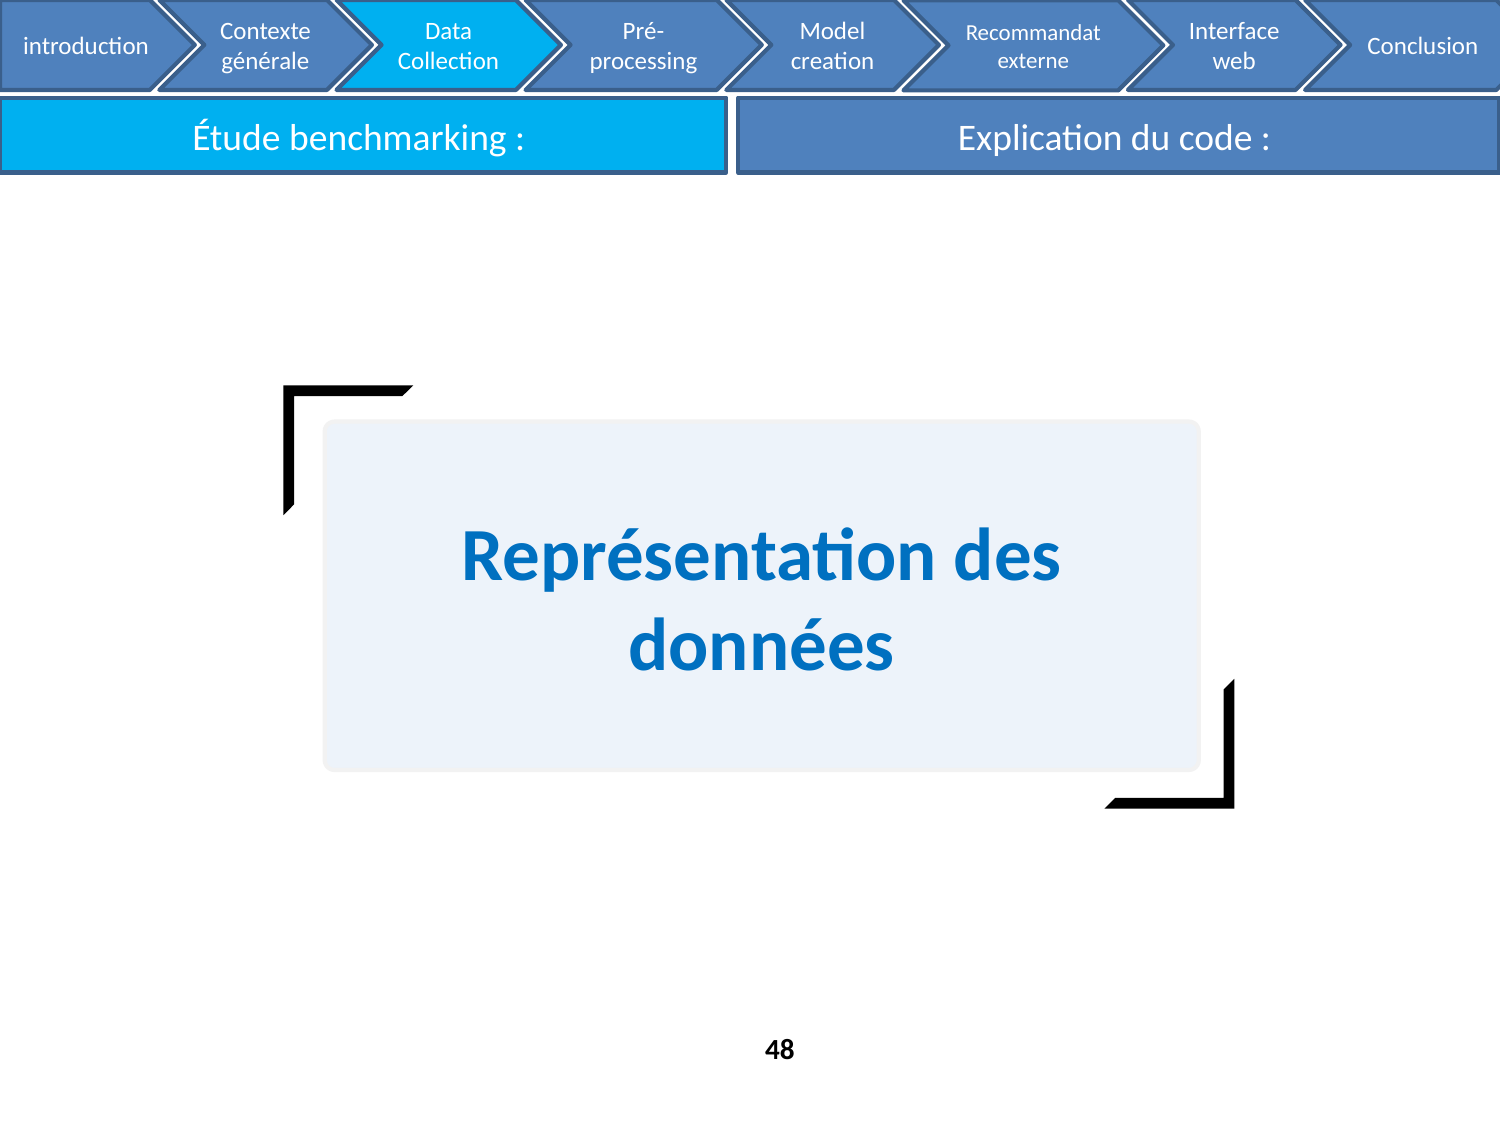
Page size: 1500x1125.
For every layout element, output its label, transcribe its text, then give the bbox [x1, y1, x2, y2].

text_box Recommandat externe [901, 0, 1166, 93]
text_box [281, 383, 416, 518]
text_box 48 [750, 1023, 810, 1073]
text_box Interface web [1126, 0, 1343, 93]
text_box introduction [0, 0, 197, 93]
text_box Conclusion [1303, 0, 1500, 93]
text_box Contexte générale [157, 0, 375, 93]
text_box [1102, 676, 1237, 811]
text_box Pré-processing [523, 0, 764, 93]
text_box Data Collection [334, 0, 564, 93]
text_box Explication du code : [736, 96, 1500, 175]
text_box Étude benchmarking : [0, 96, 728, 175]
text_box Model creation [724, 0, 942, 93]
text_box Représentation des données [322, 419, 1201, 773]
